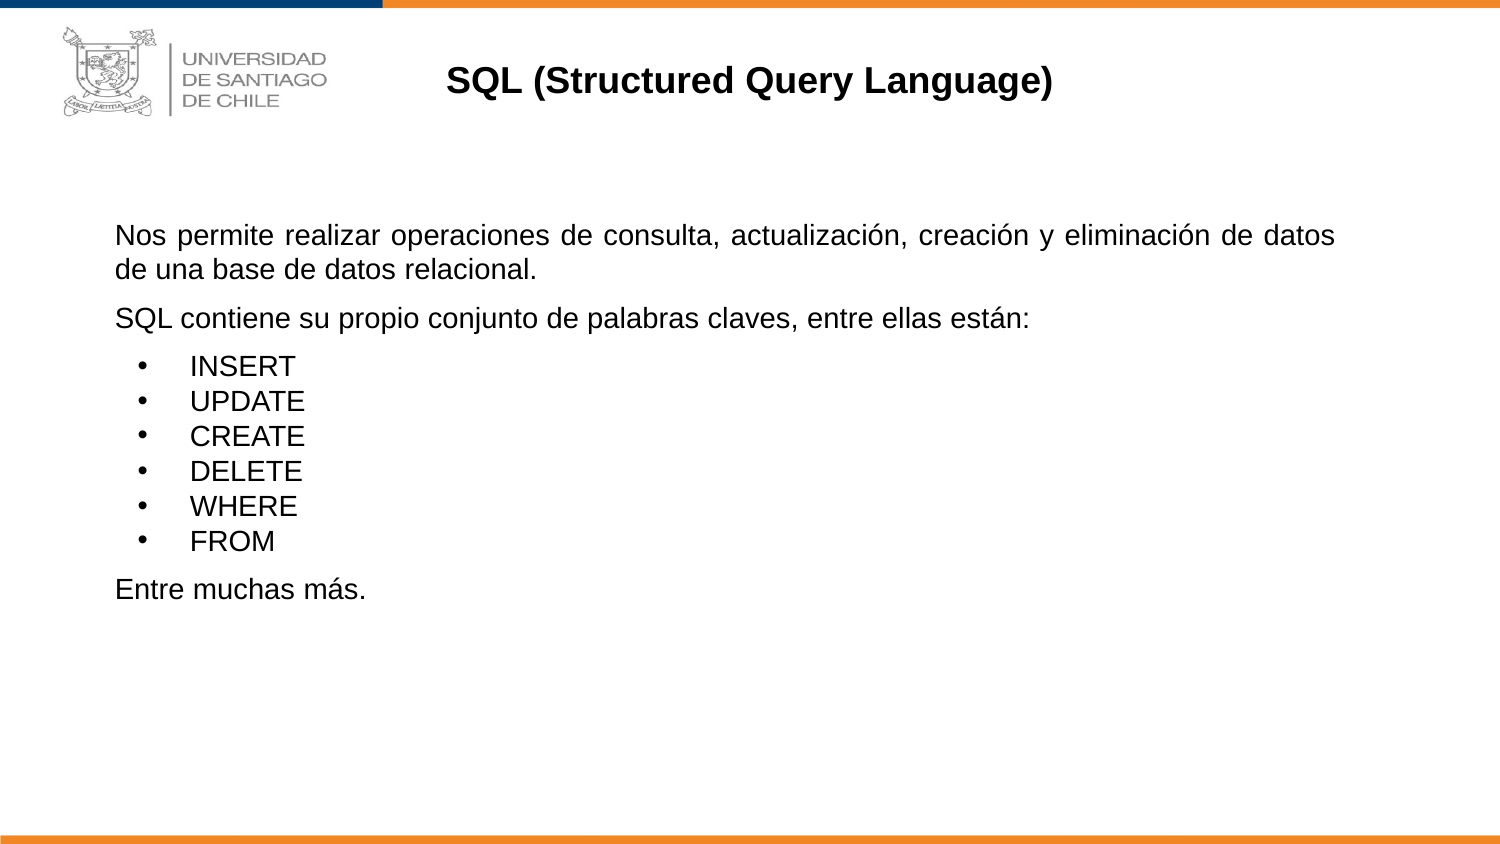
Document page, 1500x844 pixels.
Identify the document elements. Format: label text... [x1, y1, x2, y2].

text_box SQL (Structured Query Language) [412, 40, 1088, 116]
picture [0, 0, 1500, 844]
list Nos permite realizar operaciones de consulta, actualización, creación y eliminación de datos de una base de datos relacional. SQL contiene su propio conjunto de palabras claves, entre ellas están: INSERT UPDATE CREATE DELETE WHERE FROM Entre muchas más. [99, 208, 1353, 636]
